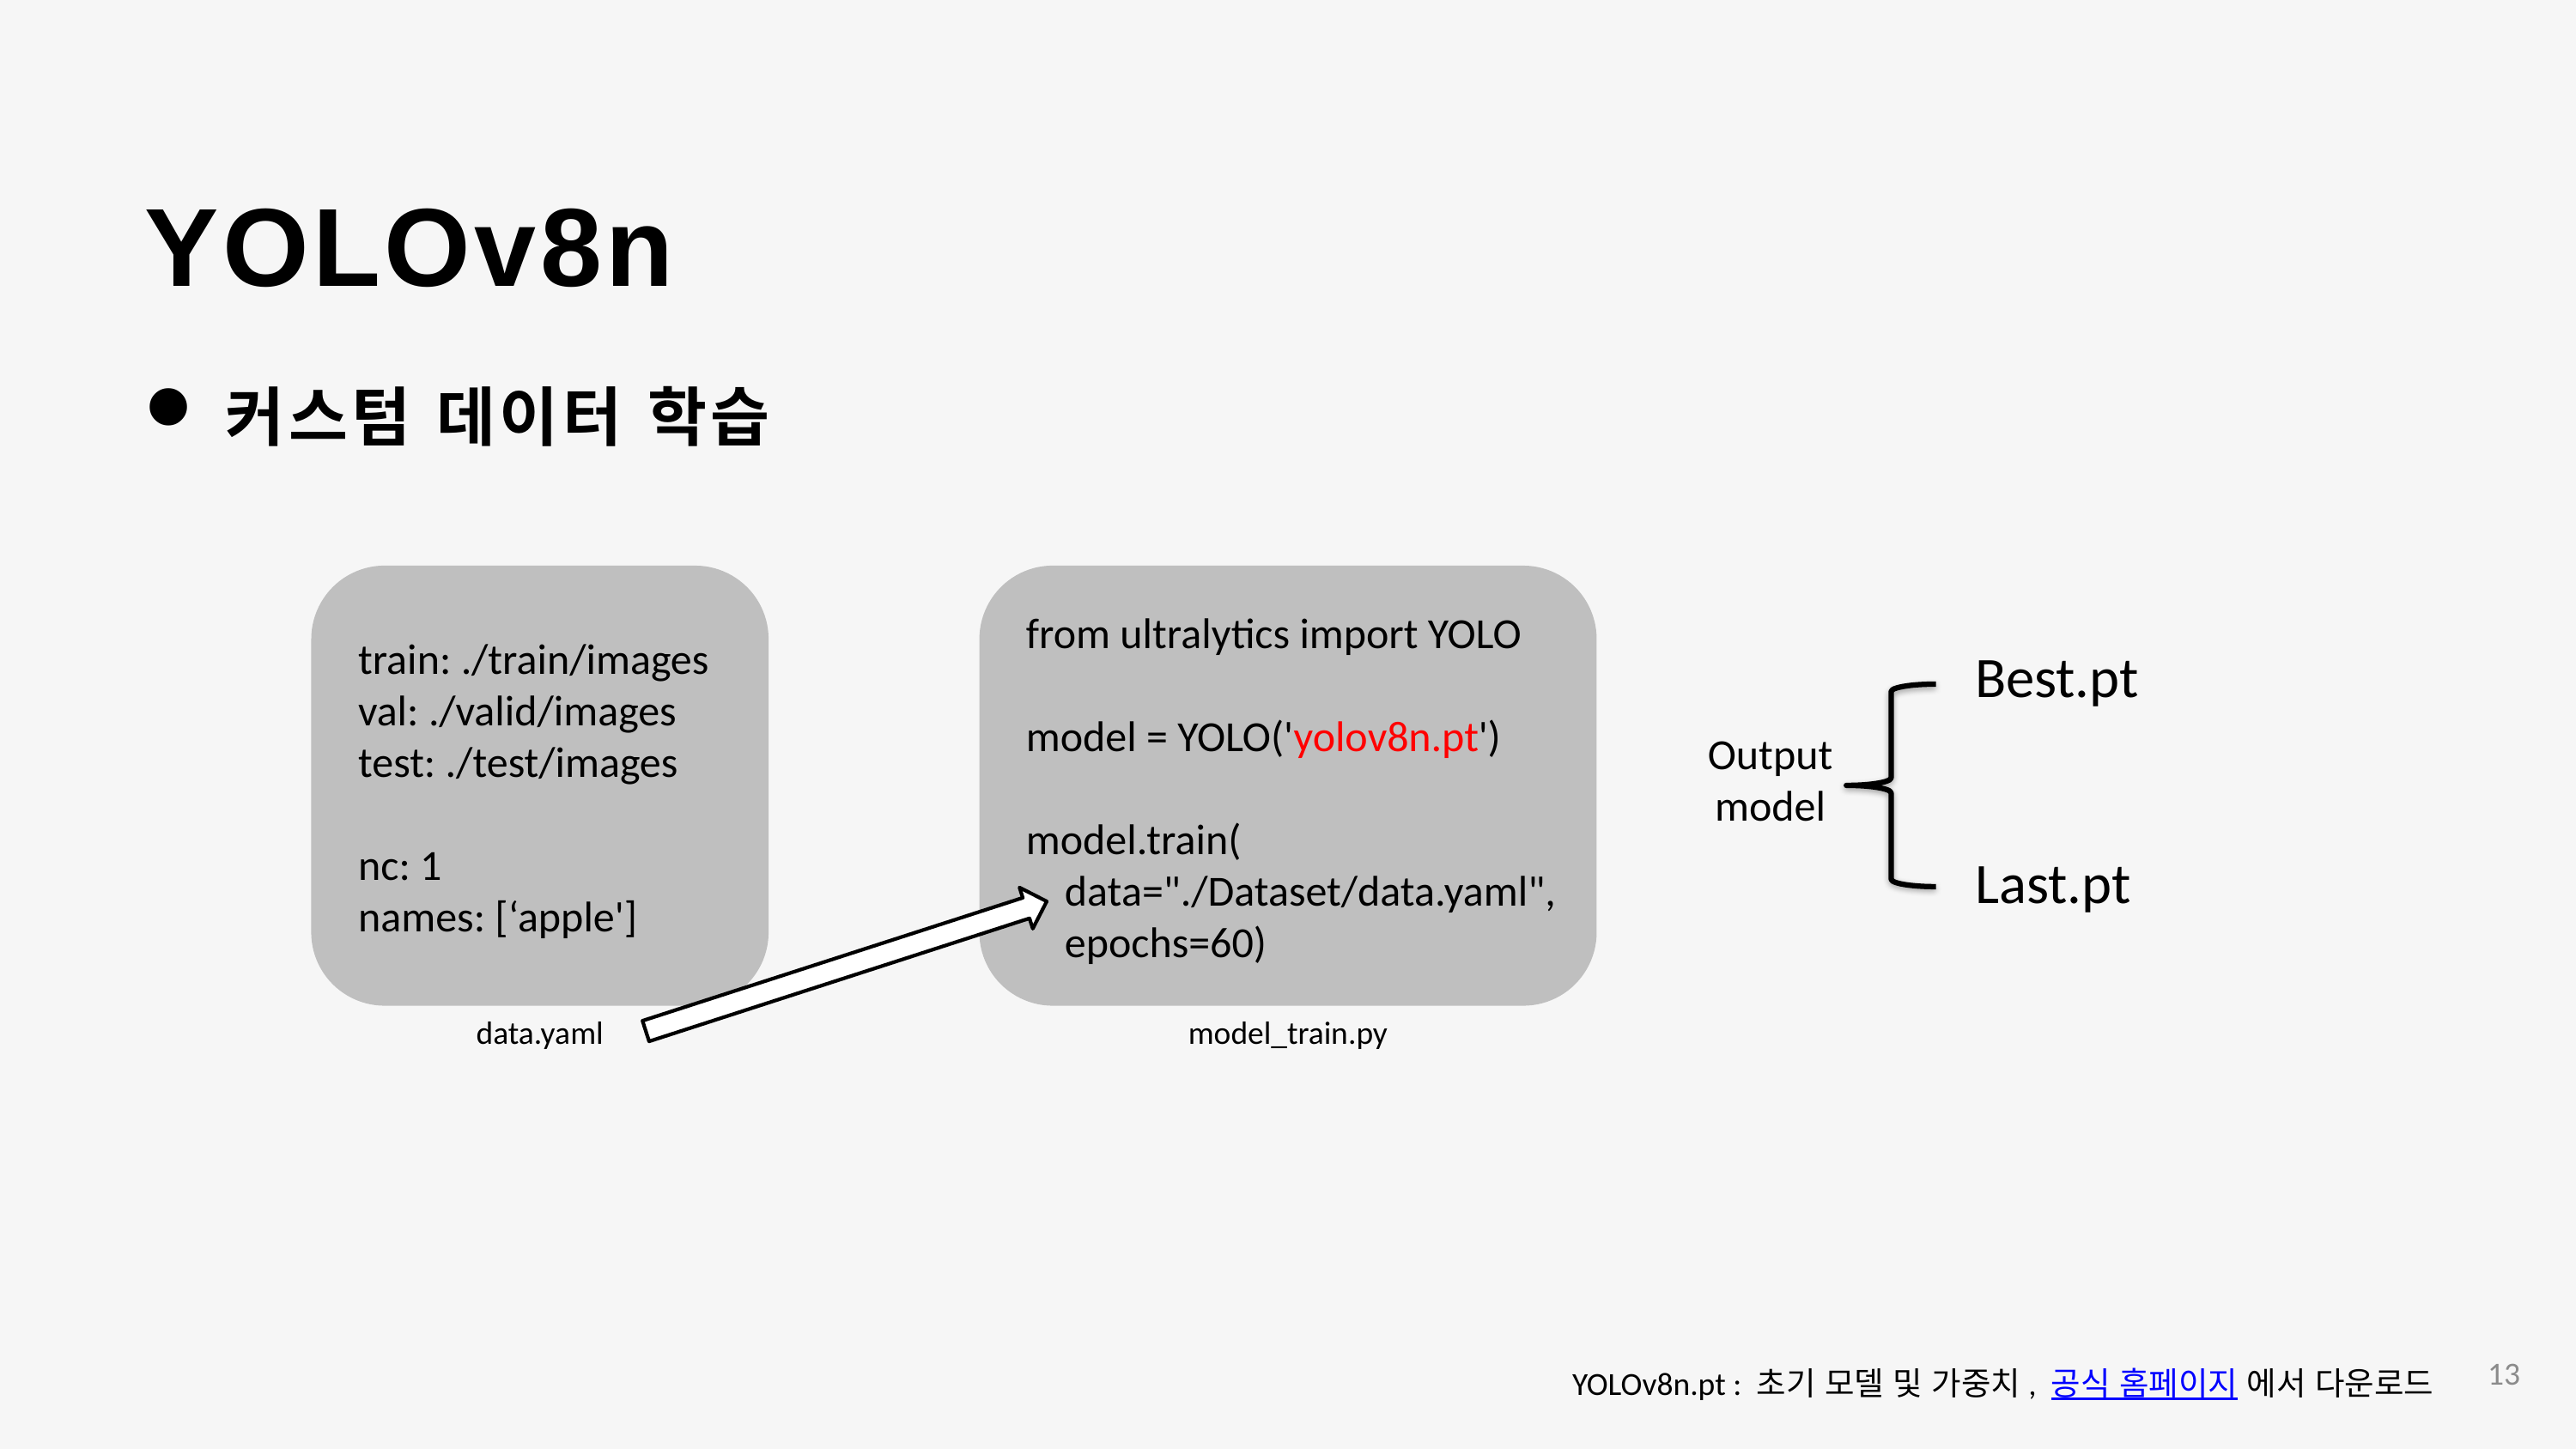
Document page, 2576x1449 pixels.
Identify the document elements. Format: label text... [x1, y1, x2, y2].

text_box from ultralytics import YOLO model = YOLO('yolov8n.pt') model.train( data="./Dataset/data.yaml", epochs=60) [977, 563, 1599, 1008]
text_box 커스텀 데이터 학습 [144, 298, 2475, 454]
text_box [641, 886, 1049, 1044]
text_box train: ./train/images val: ./valid/images test: ./test/images nc: 1 names: [‘apple'] [309, 563, 771, 1008]
text_box YOLOv8n.pt : 초기 모델 및 가중치, 공식 홈페이지 에서 다운로드 [1559, 1356, 2447, 1416]
text_box YOLOv8n [144, 153, 1466, 298]
text_box data.yaml [463, 1008, 617, 1058]
text_box Last.pt [1962, 840, 2144, 922]
text_box model_train.py [1175, 1005, 1401, 1058]
slide_number 13 [2200, 1336, 2533, 1410]
text_box Output model [1695, 719, 1846, 836]
text_box [1846, 681, 1936, 890]
text_box Best.pt [1962, 634, 2152, 716]
